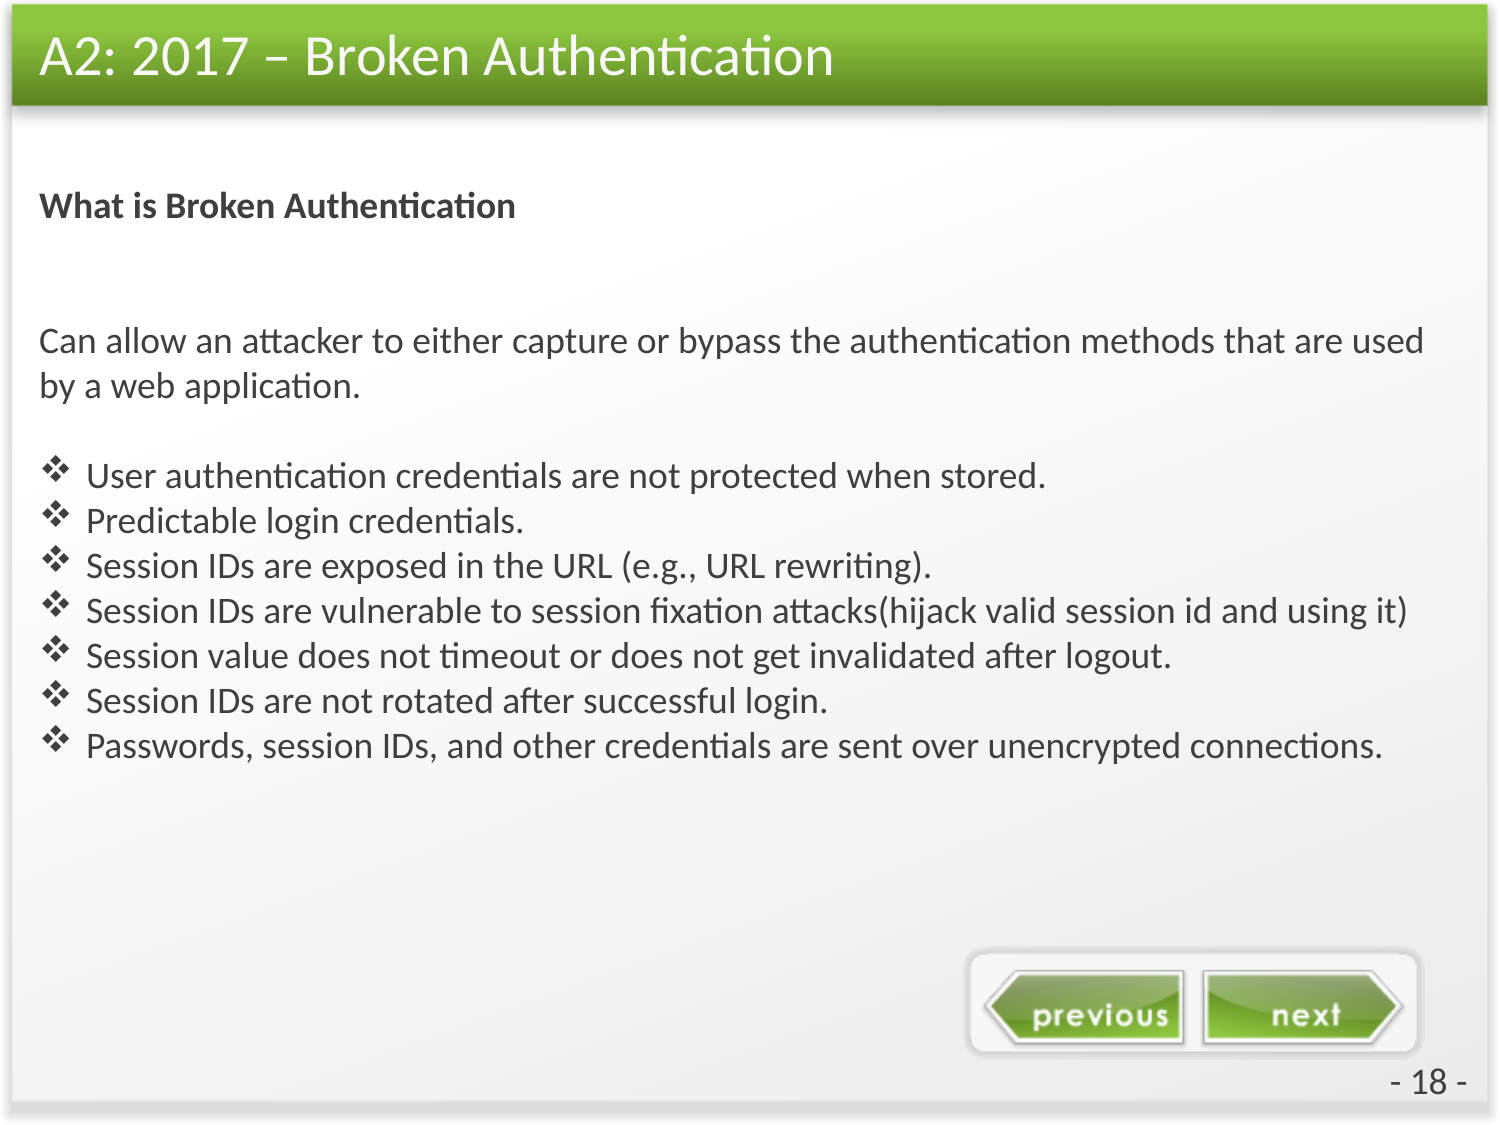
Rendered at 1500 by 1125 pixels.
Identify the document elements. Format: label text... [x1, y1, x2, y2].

picture [0, 0, 1500, 1125]
title A2: 2017 – Broken Authentication [24, 10, 1475, 99]
slide_number - 18 - [1374, 1050, 1488, 1088]
text_box What is Broken Authentication Can allow an attacker to either capture or bypass the authentication methods that are used by a web application. User authentication credentials are not protected when stored. Predictable login credentials. Session IDs are exposed in the URL (e.g., URL rewriting). Session IDs are vulnerable to session fixation attacks(hijack valid session id and using it) Session value does not timeout or does not get invalidated after logout. Session IDs are not rotated after successful login. Passwords, session IDs, and other credentials are sent over unencrypted connections. [24, 173, 1475, 864]
